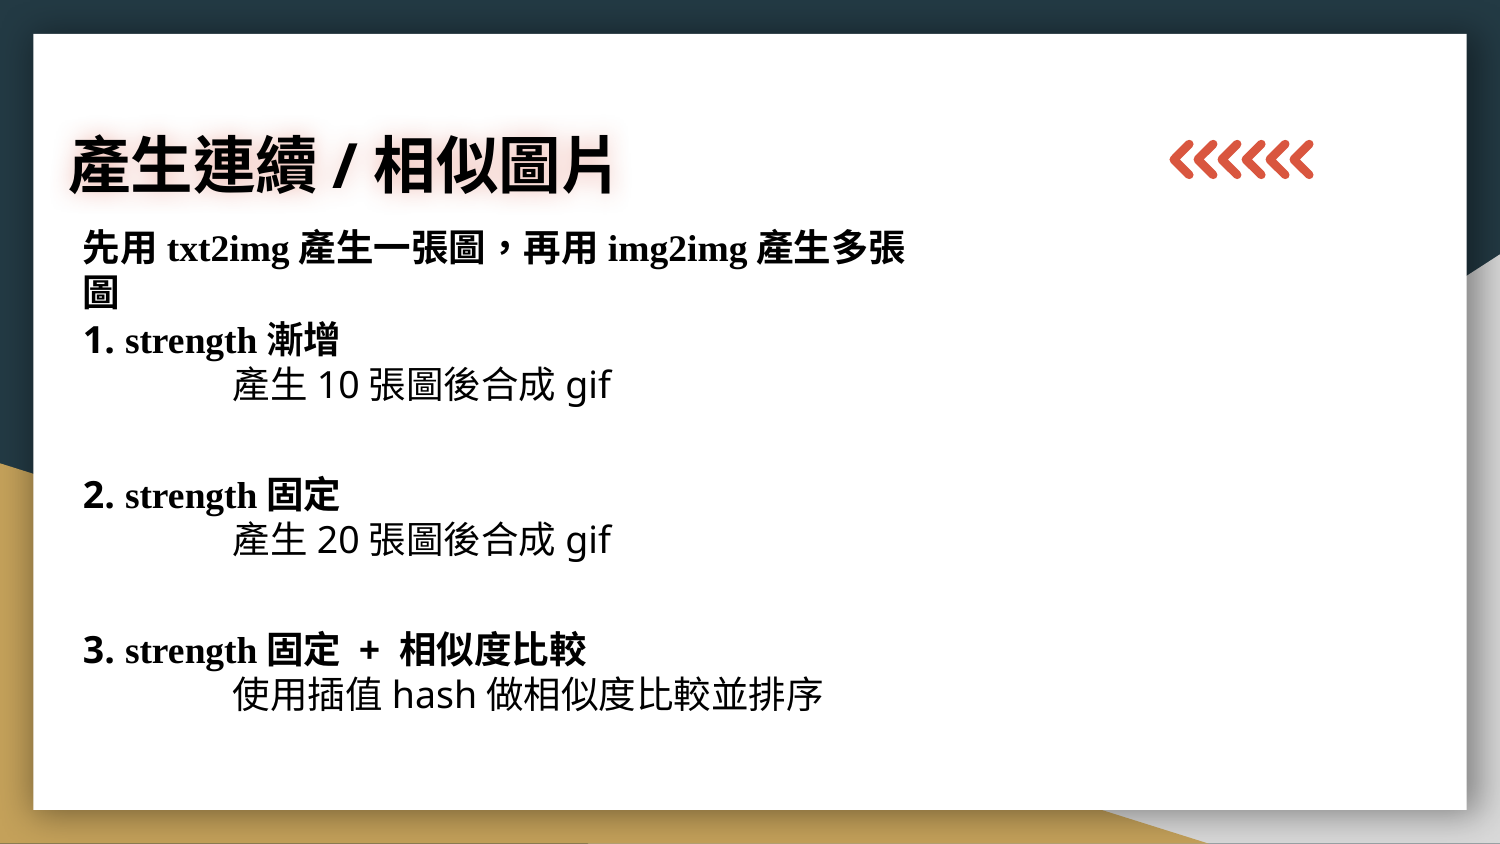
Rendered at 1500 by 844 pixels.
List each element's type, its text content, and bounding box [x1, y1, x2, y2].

text_box 1. strength漸增 產生10張圖後合成gif 2. strength固定 產生20張圖後合成gif 3. strength固定 + 相似度比較 使用插值hash做相似度比較並排序 [67, 300, 1388, 751]
title 產生連續/相似圖片 [53, 110, 1285, 209]
text_box 先用txt2img產生一張圖，再用img2img產生多張圖 [67, 208, 939, 329]
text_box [1168, 139, 1315, 180]
